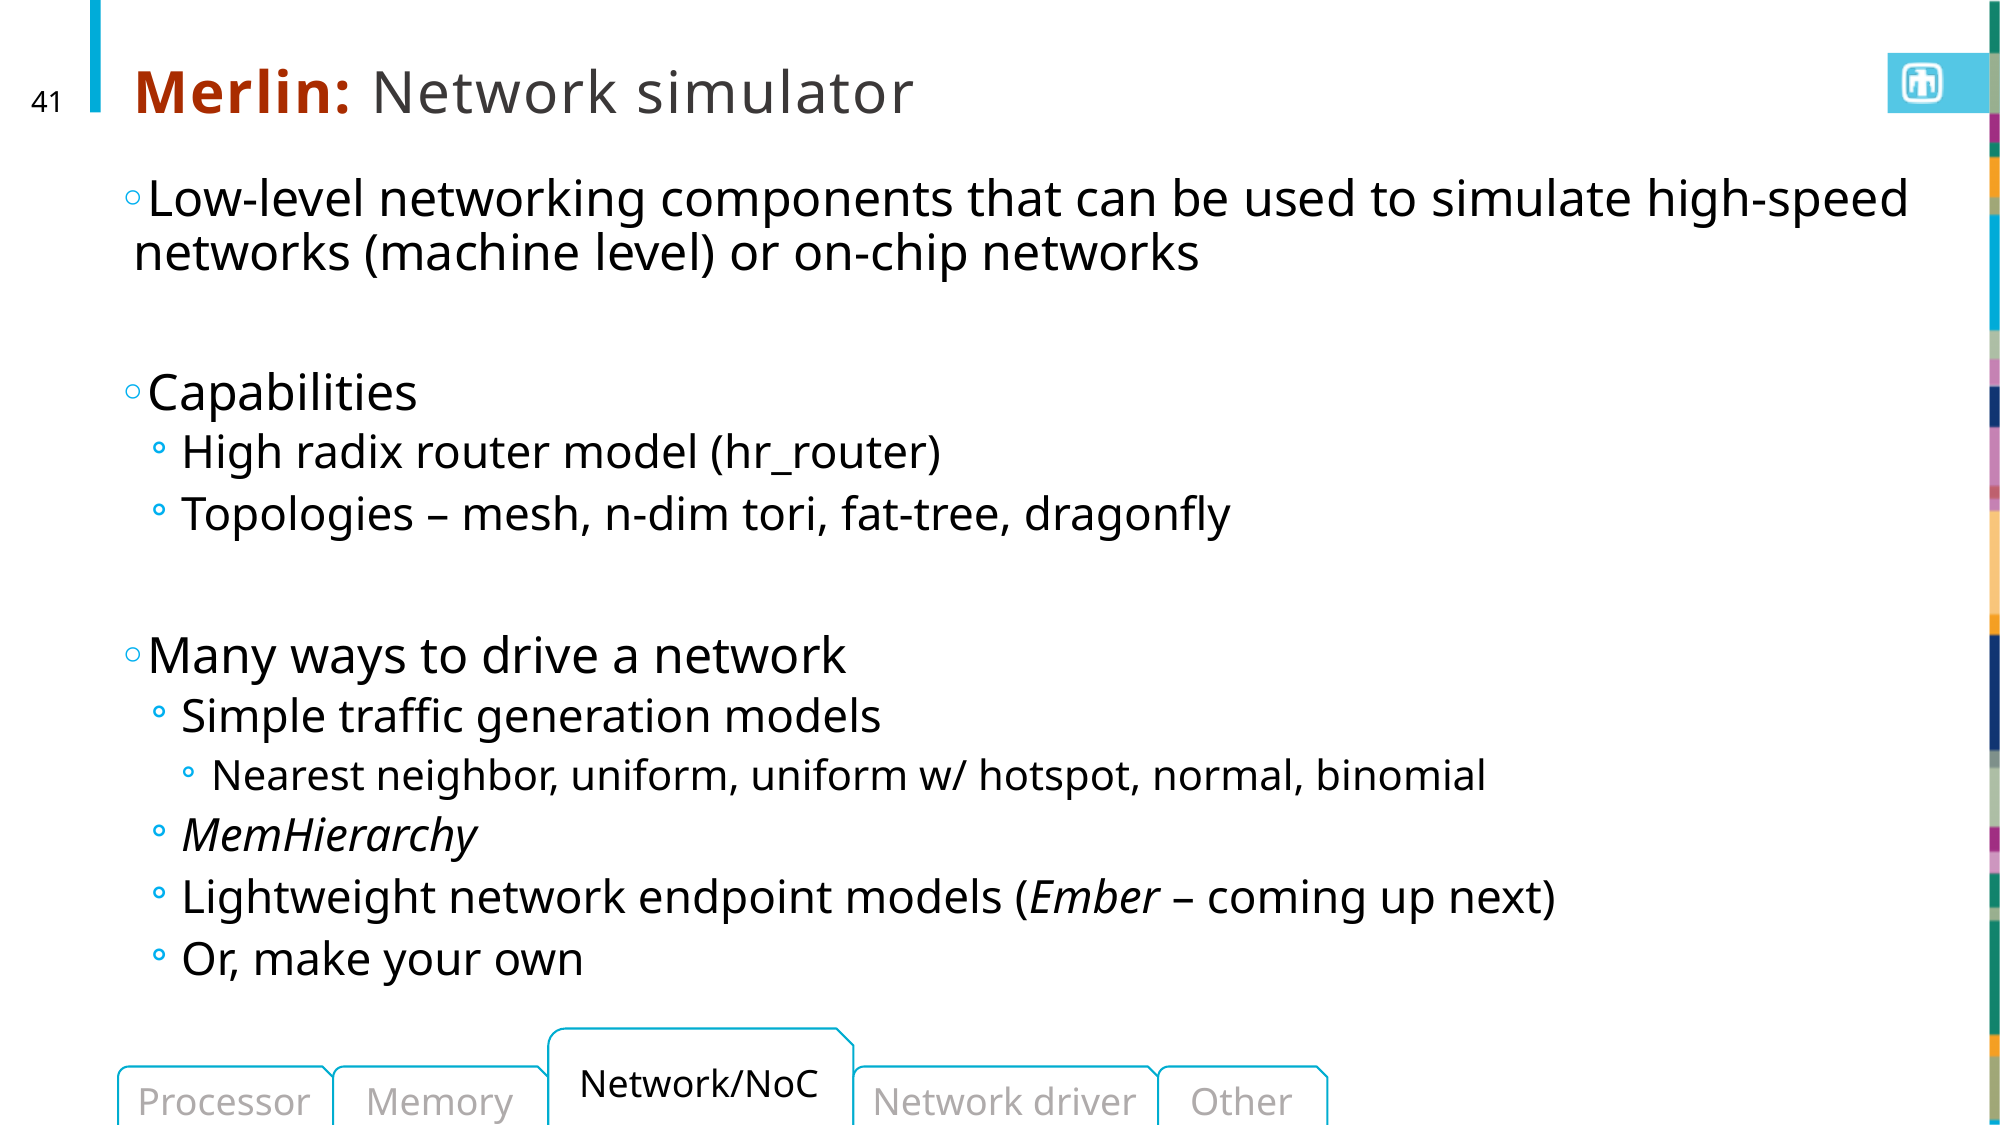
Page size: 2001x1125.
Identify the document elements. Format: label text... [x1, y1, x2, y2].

picture [1990, 1, 1999, 215]
title Merlin: Network simulator [118, 39, 1769, 133]
list Low-level networking components that can be used to simulate high-speed networks (machine level) or on-chip networks Capabilities High radix router model (hr_router) Topologies – mesh, n-dim tori, fat-tree, dragonfly Many ways to drive a network Simple traffic generation models Nearest neighbor, uniform, uniform w/ hotspot, normal, binomial MemHierarchy Lightweight network endpoint models (Ember – coming up next) Or, make your own [118, 166, 1927, 1000]
slide_number 41 [10, 73, 80, 133]
text_box Other [1157, 1065, 1329, 1125]
text_box Processor [117, 1065, 332, 1125]
picture [1901, 62, 1944, 104]
text_box Network/NoC [547, 1027, 855, 1125]
picture [1990, 330, 1999, 1120]
text_box Memory [332, 1065, 547, 1125]
text_box Network driver [852, 1065, 1157, 1125]
